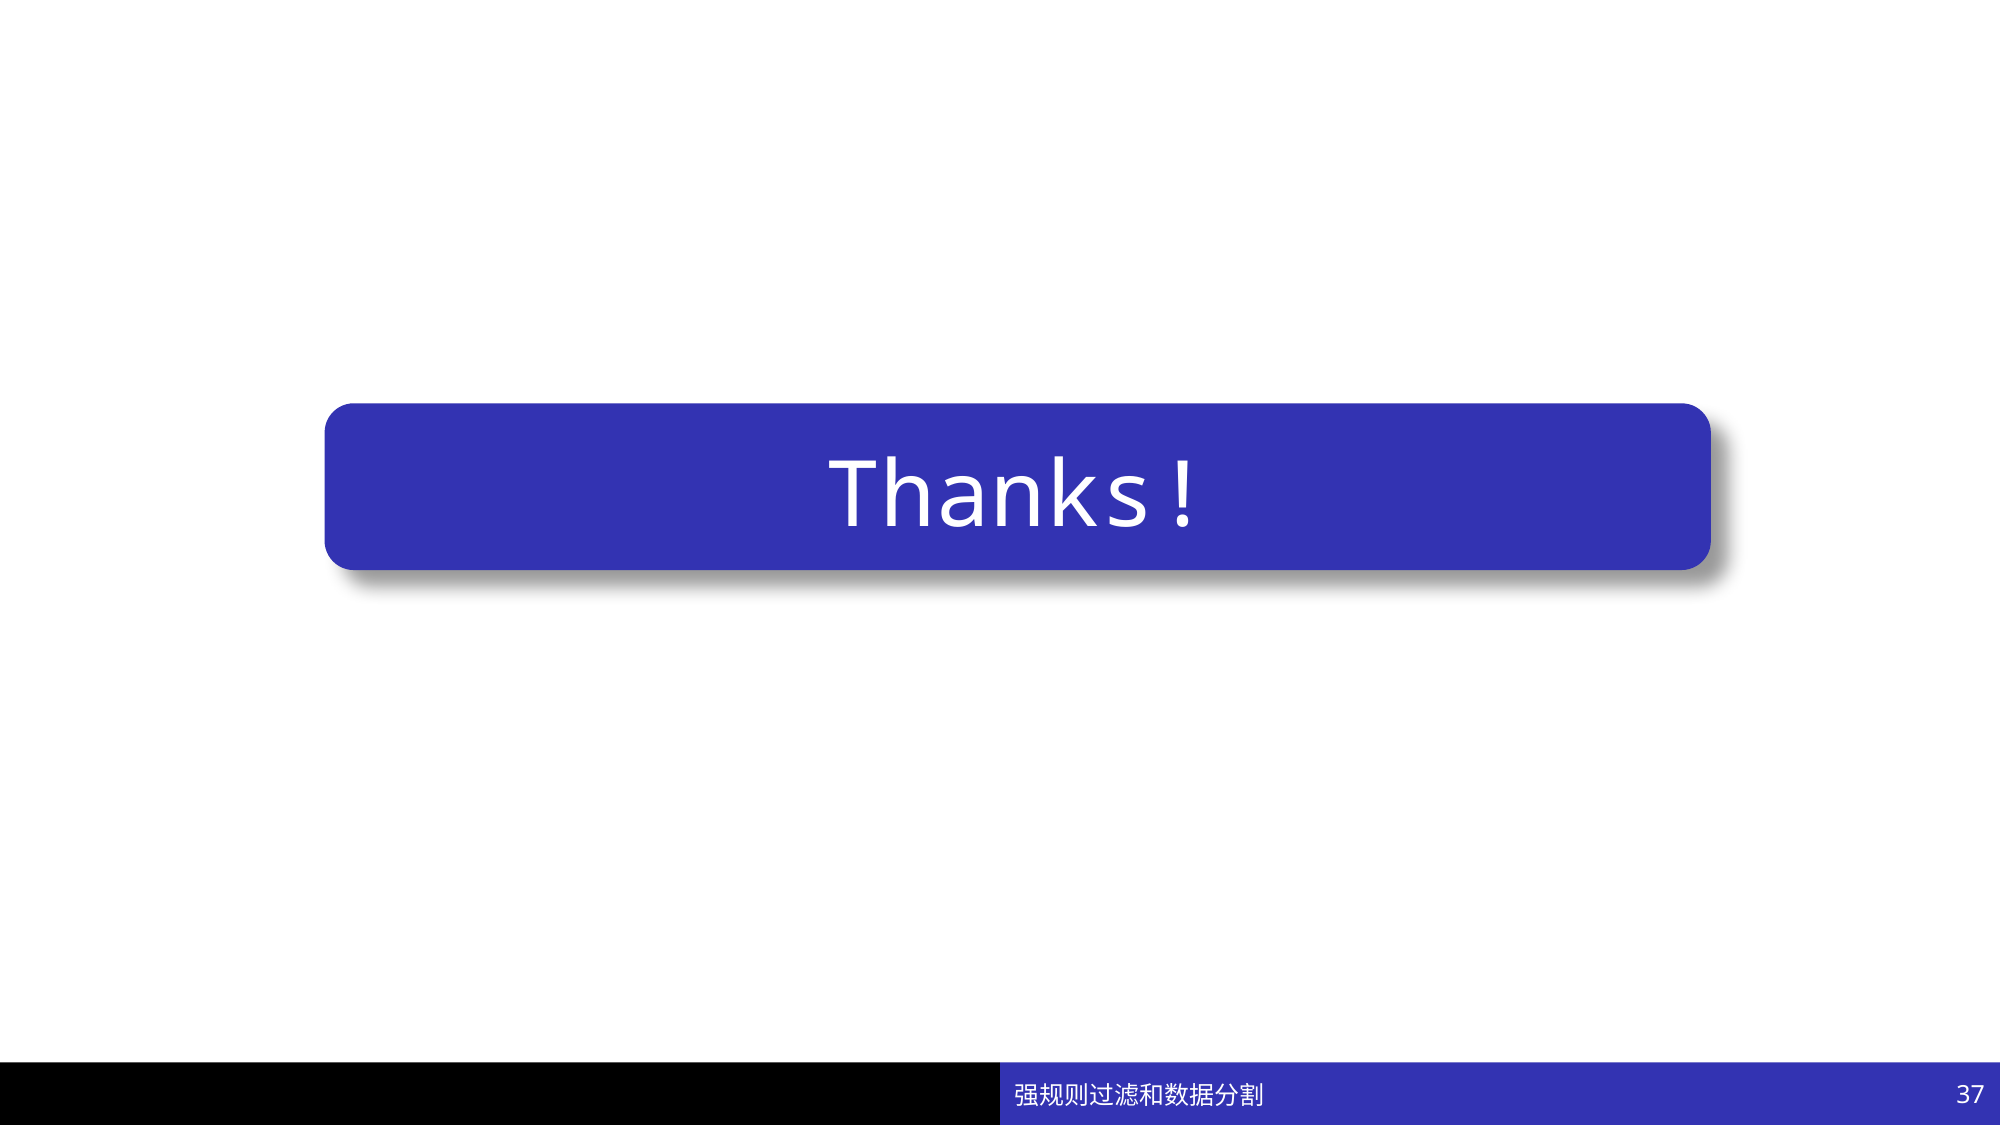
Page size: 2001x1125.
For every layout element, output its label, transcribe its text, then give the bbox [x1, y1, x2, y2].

slide_number 37 [1749, 1065, 2000, 1125]
title Thanks! [361, 420, 1674, 559]
footer 强规则过滤和数据分割 [999, 1065, 1749, 1125]
